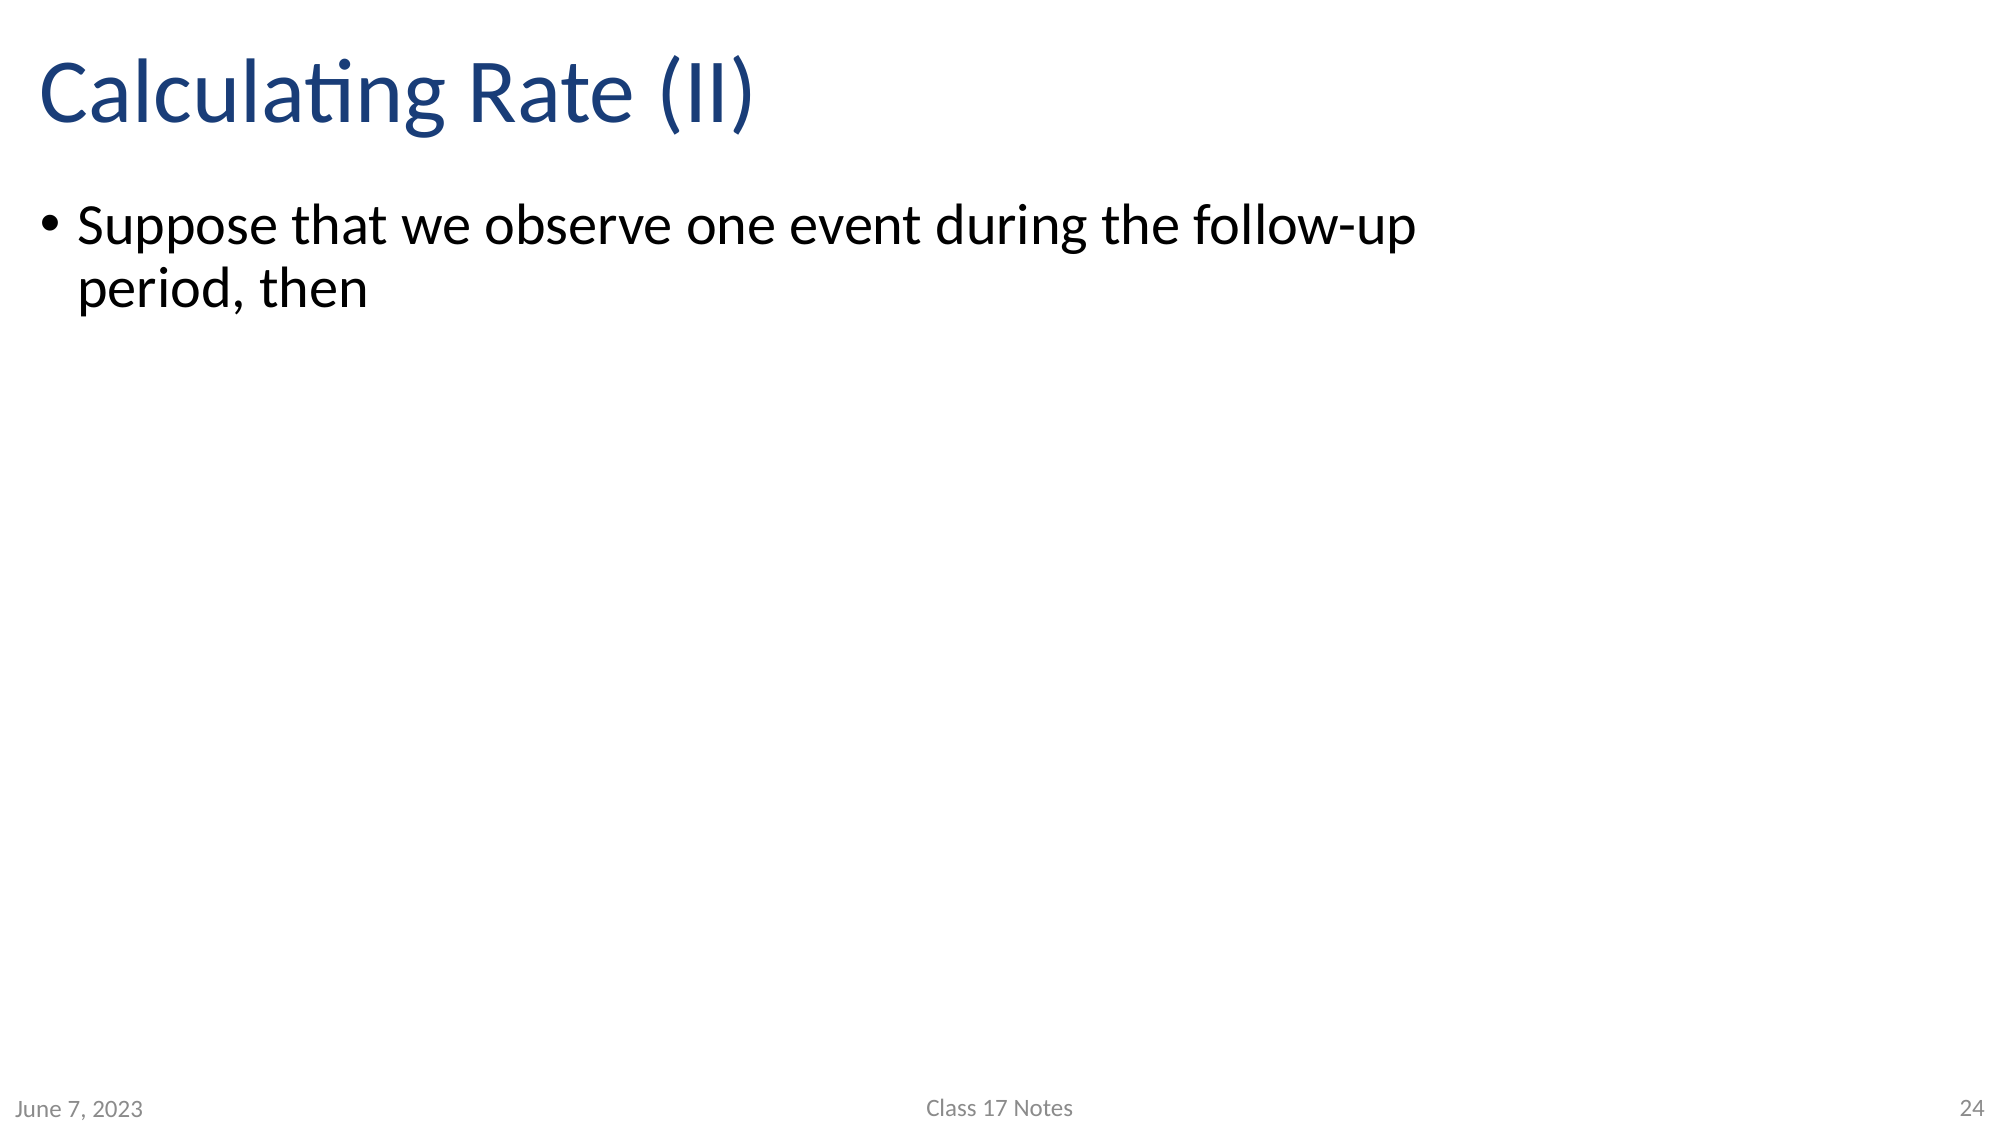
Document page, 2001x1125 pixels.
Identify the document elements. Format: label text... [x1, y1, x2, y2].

footer Class 17 Notes [662, 1087, 1338, 1125]
title Calculating Rate (II) [24, 24, 1975, 163]
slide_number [0, 1089, 450, 1125]
slide_number 24 [1550, 1087, 2000, 1125]
